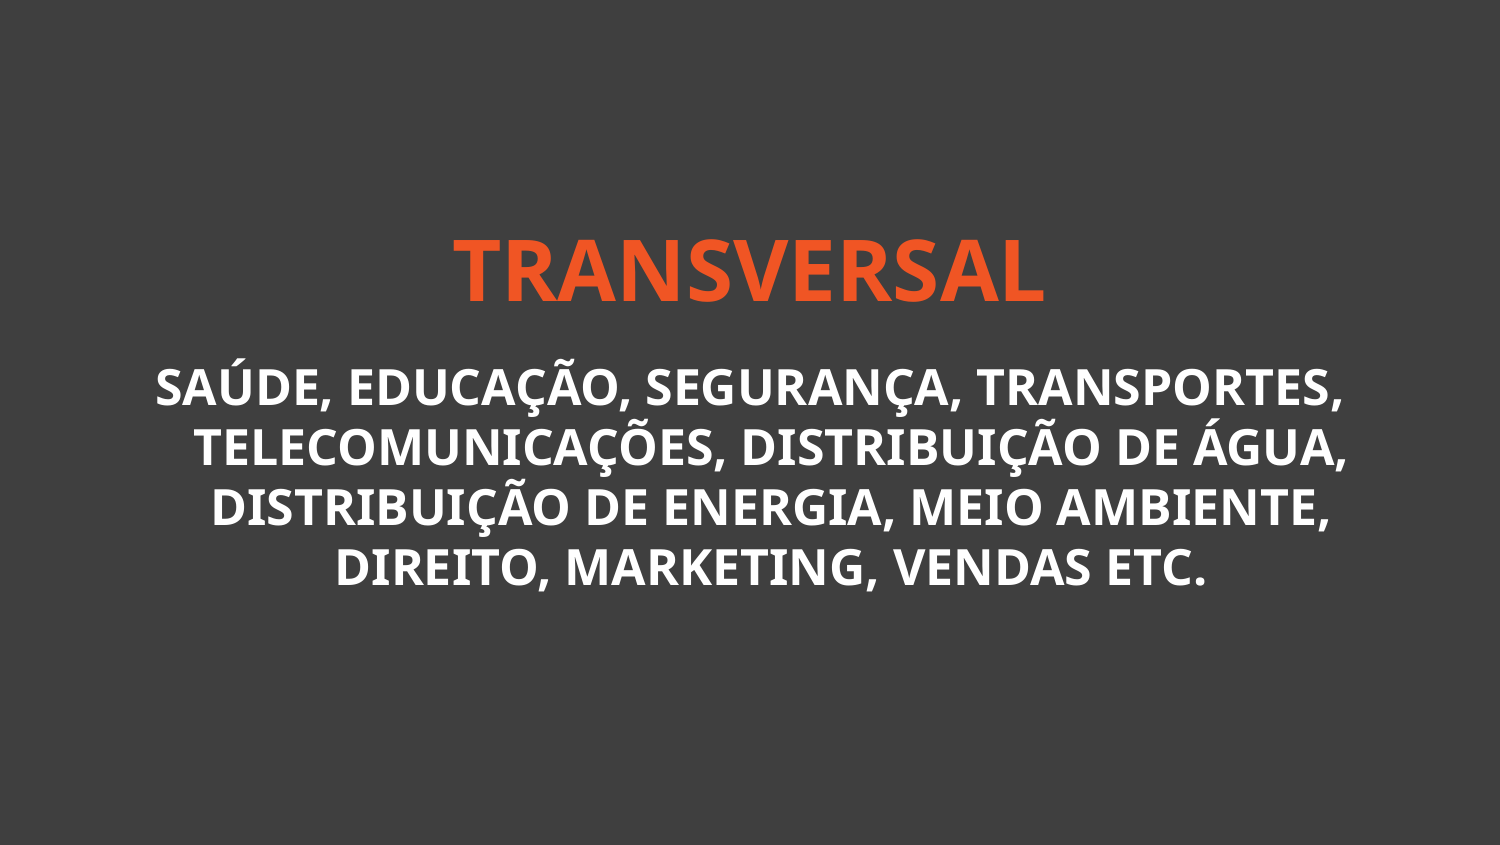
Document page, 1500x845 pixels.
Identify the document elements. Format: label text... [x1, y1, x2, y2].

list SAÚDE, EDUCAÇÃO, SEGURANÇA, TRANSPORTES, TELECOMUNICAÇÕES, DISTRIBUIÇÃO DE ÁGUA, DISTRIBUIÇÃO DE ENERGIA, MEIO AMBIENTE, DIREITO, MARKETING, VENDAS ETC. [75, 197, 1425, 755]
